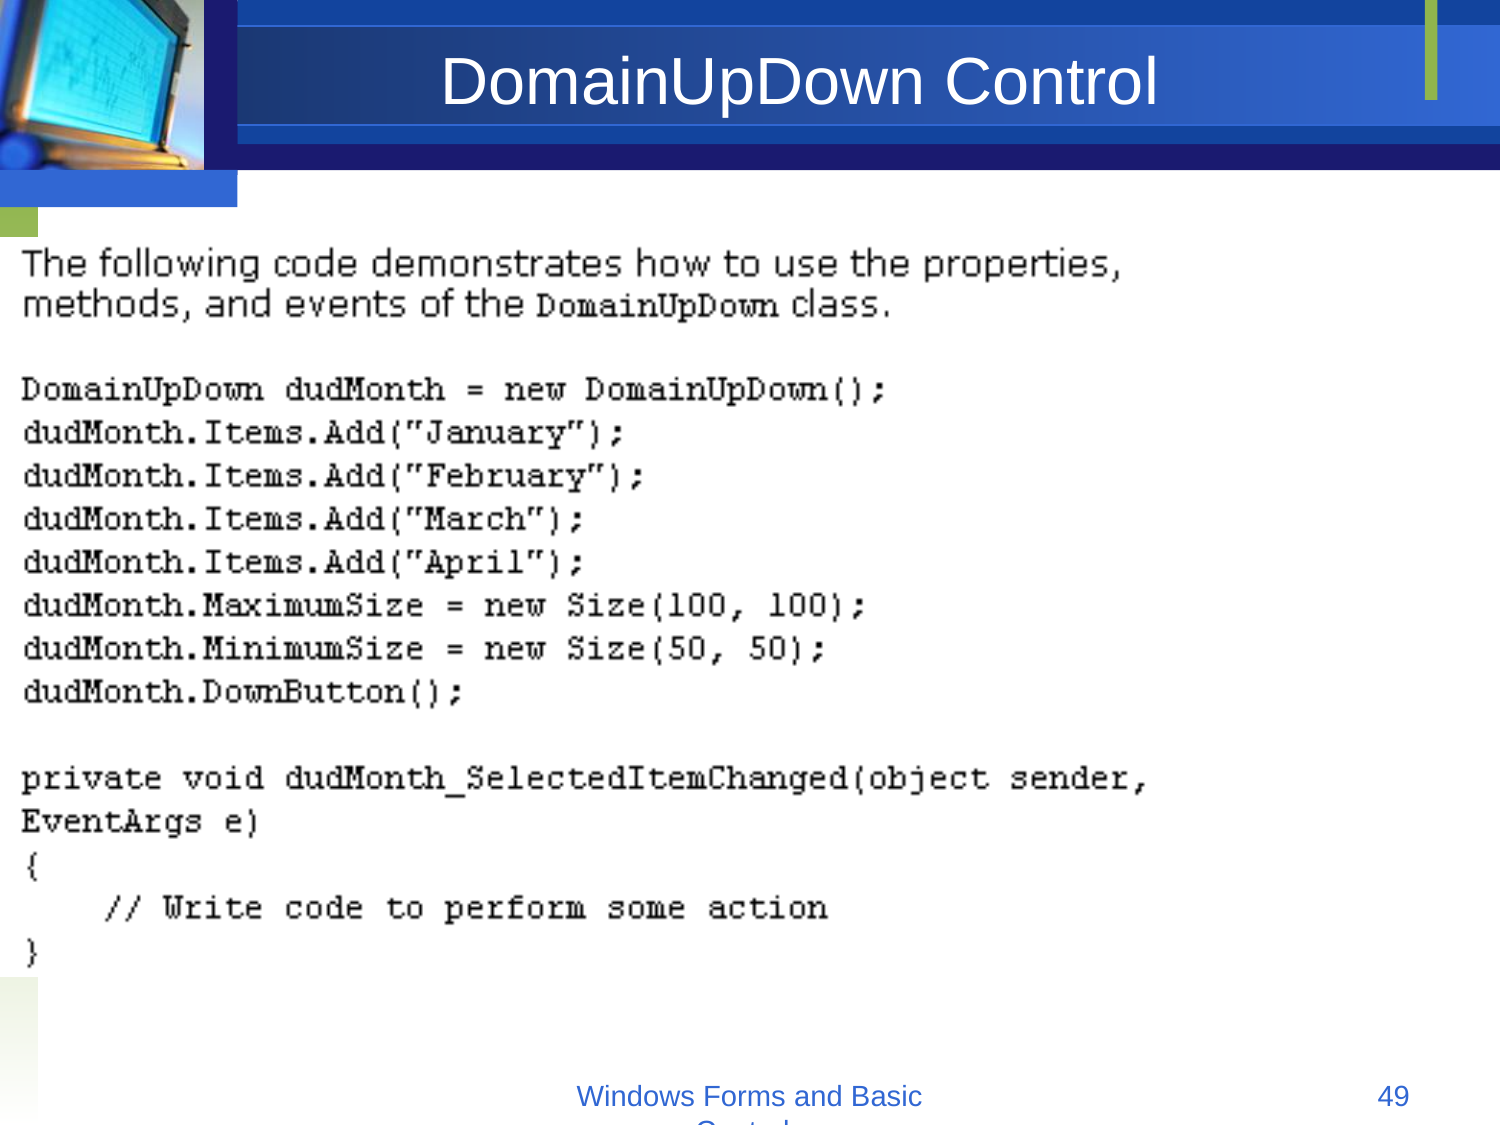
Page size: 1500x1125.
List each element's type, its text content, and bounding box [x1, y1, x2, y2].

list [0, 237, 1194, 977]
slide_number 49 [1074, 1069, 1426, 1111]
footer Windows Forms and Basic Controls [512, 1069, 988, 1111]
picture [0, 0, 204, 169]
title DomainUpDown Control [237, 33, 1363, 122]
